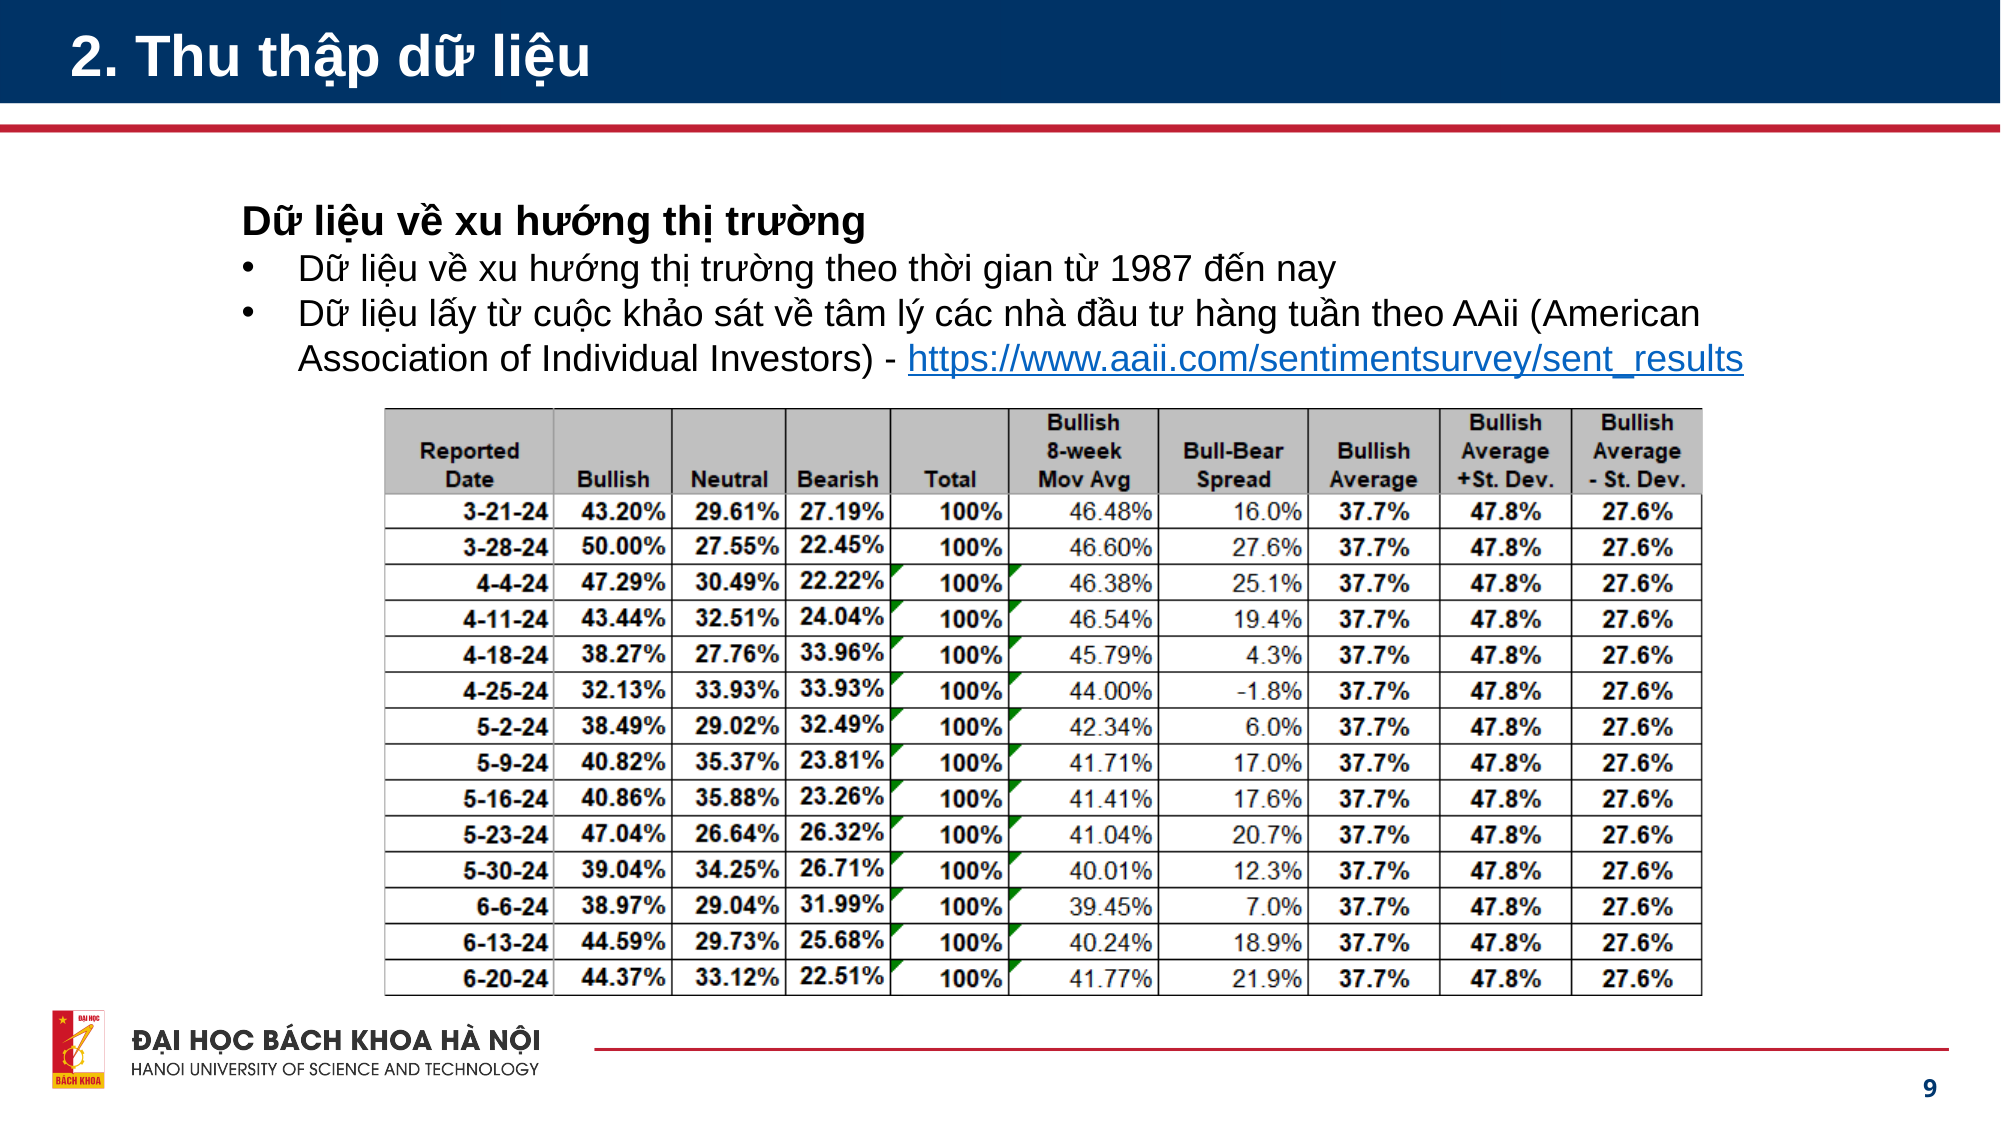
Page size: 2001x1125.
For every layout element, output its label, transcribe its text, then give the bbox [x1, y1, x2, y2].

slide_number 9 [1502, 1065, 1953, 1125]
picture [0, 0, 2001, 1125]
title 2. Thu thập dữ liệu [55, 18, 1945, 90]
text_box Dữ liệu về xu hướng thị trường Dữ liệu về xu hướng thị trường theo thời gian từ 1987 đến nay Dữ liệu lấy từ cuộc khảo sát về tâm lý các nhà đầu tư hàng tuần theo AAii (American Association of Individual Investors) - https://www.aaii.com/sentimentsurvey/sent_results [226, 136, 1862, 387]
